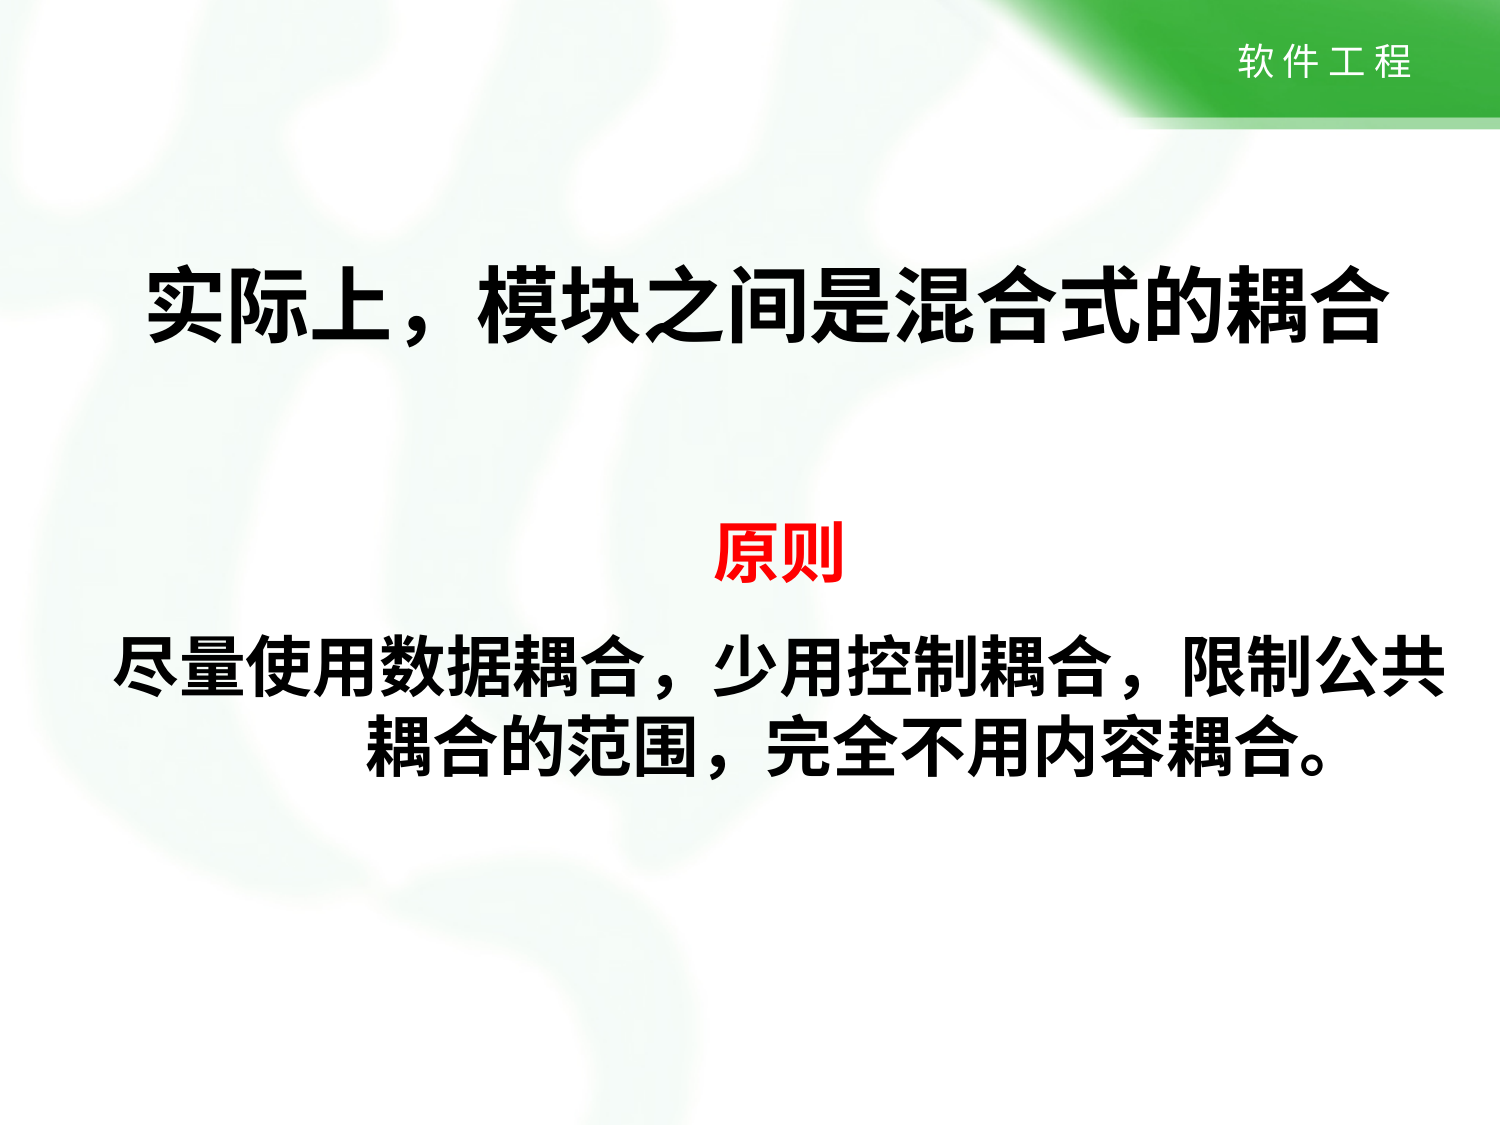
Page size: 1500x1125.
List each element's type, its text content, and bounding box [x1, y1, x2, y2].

text_box 原则 尽量使用数据耦合，少用控制耦合，限制公共耦合的范围，完全不用内容耦合。 [93, 503, 1467, 792]
picture [0, 0, 1500, 1125]
text_box 实际上，模块之间是混合式的耦合 [128, 246, 1447, 361]
